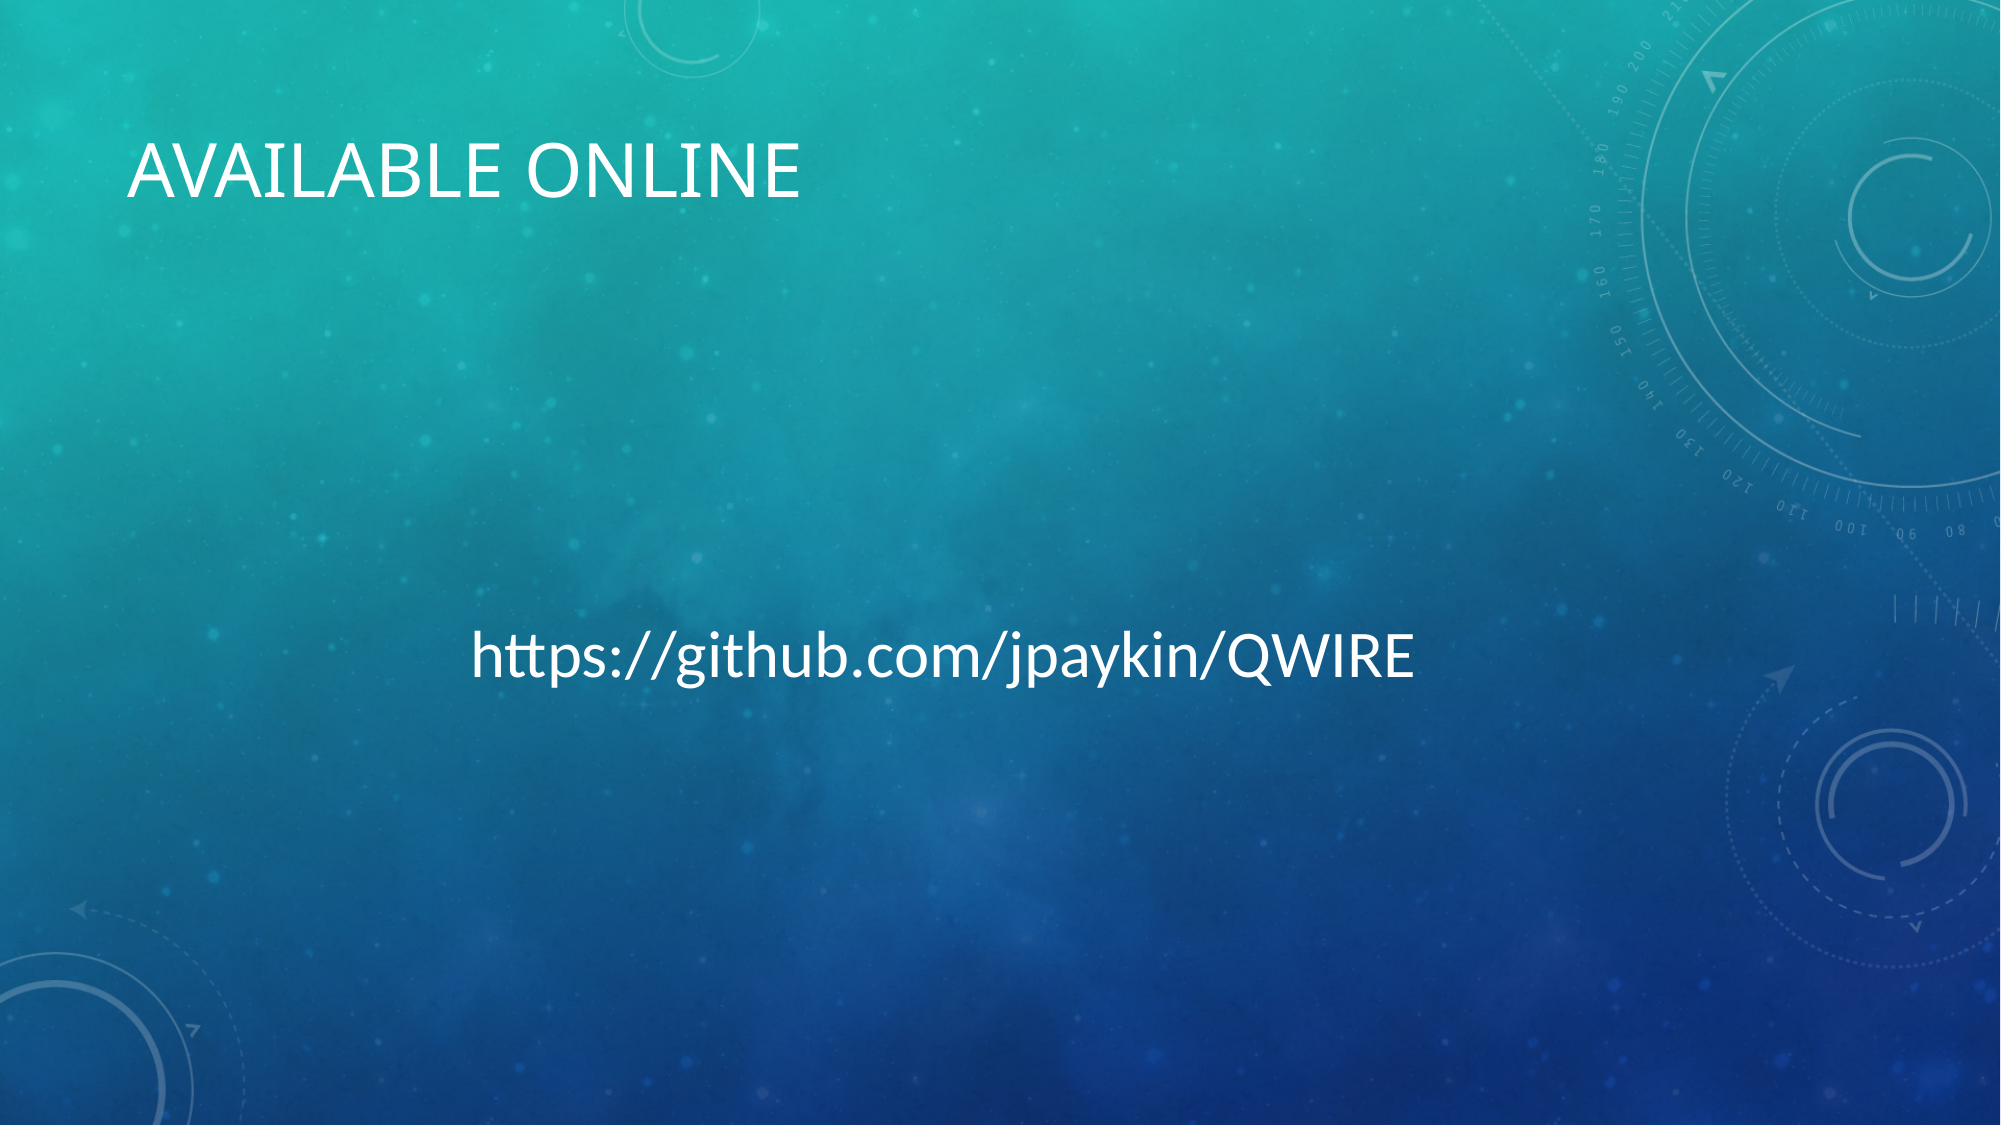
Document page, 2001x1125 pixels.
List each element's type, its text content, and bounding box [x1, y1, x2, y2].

list https://github.com/jpaykin/QWIRE [112, 351, 1775, 950]
picture [0, 0, 2001, 1125]
text_box Available online [112, 47, 1775, 287]
